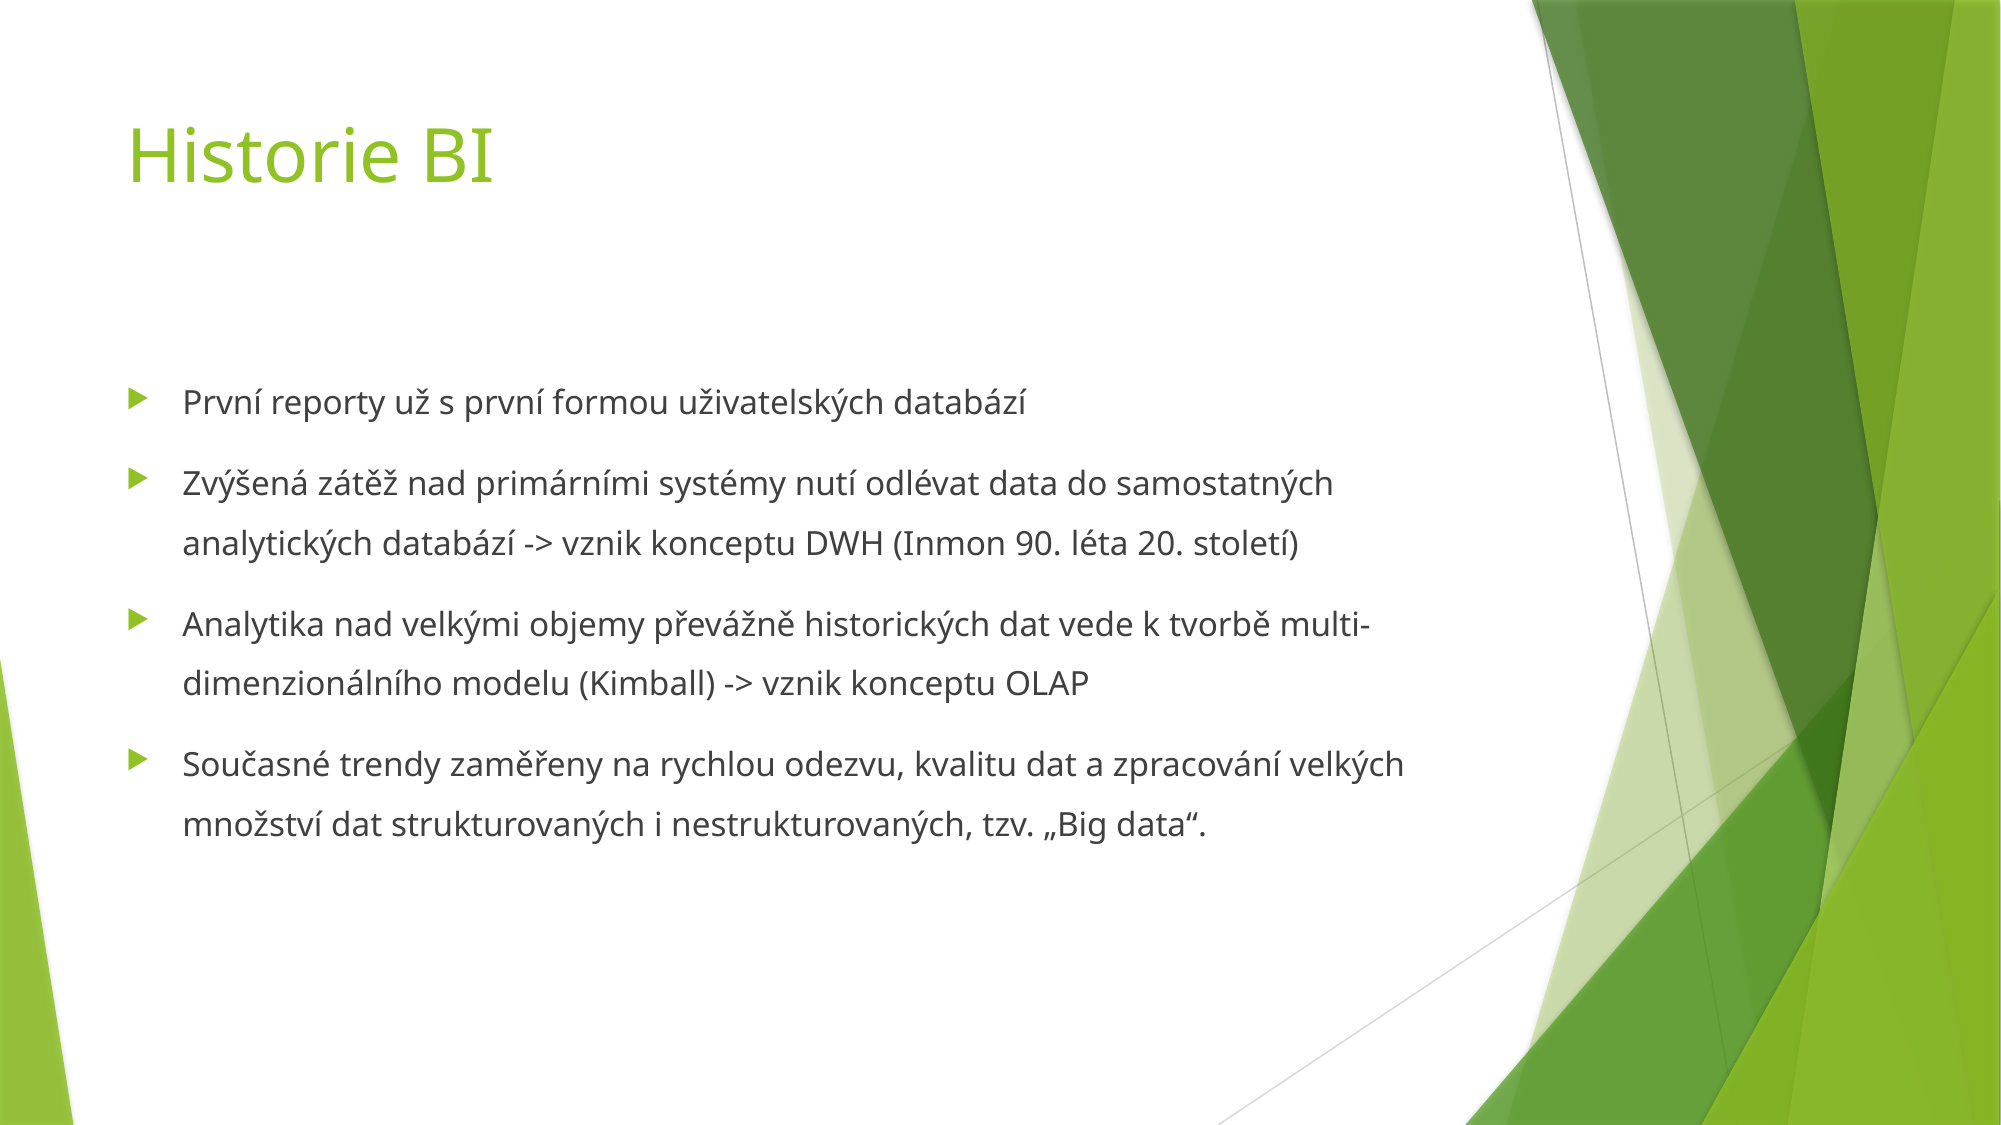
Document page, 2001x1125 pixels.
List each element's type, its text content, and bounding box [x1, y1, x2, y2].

title Historie BI [111, 99, 1522, 317]
list První reporty už s první formou uživatelských databází Zvýšená zátěž nad primárními systémy nutí odlévat data do samostatných analytických databází -> vznik konceptu DWH (Inmon 90. léta 20. století) Analytika nad velkými objemy převážně historických dat vede k tvorbě multi-dimenzionálního modelu (Kimball) -> vznik konceptu OLAP Současné trendy zaměřeny na rychlou odezvu, kvalitu dat a zpracování velkých množství dat strukturovaných i nestrukturovaných, tzv. „Big data“. [111, 354, 1522, 992]
